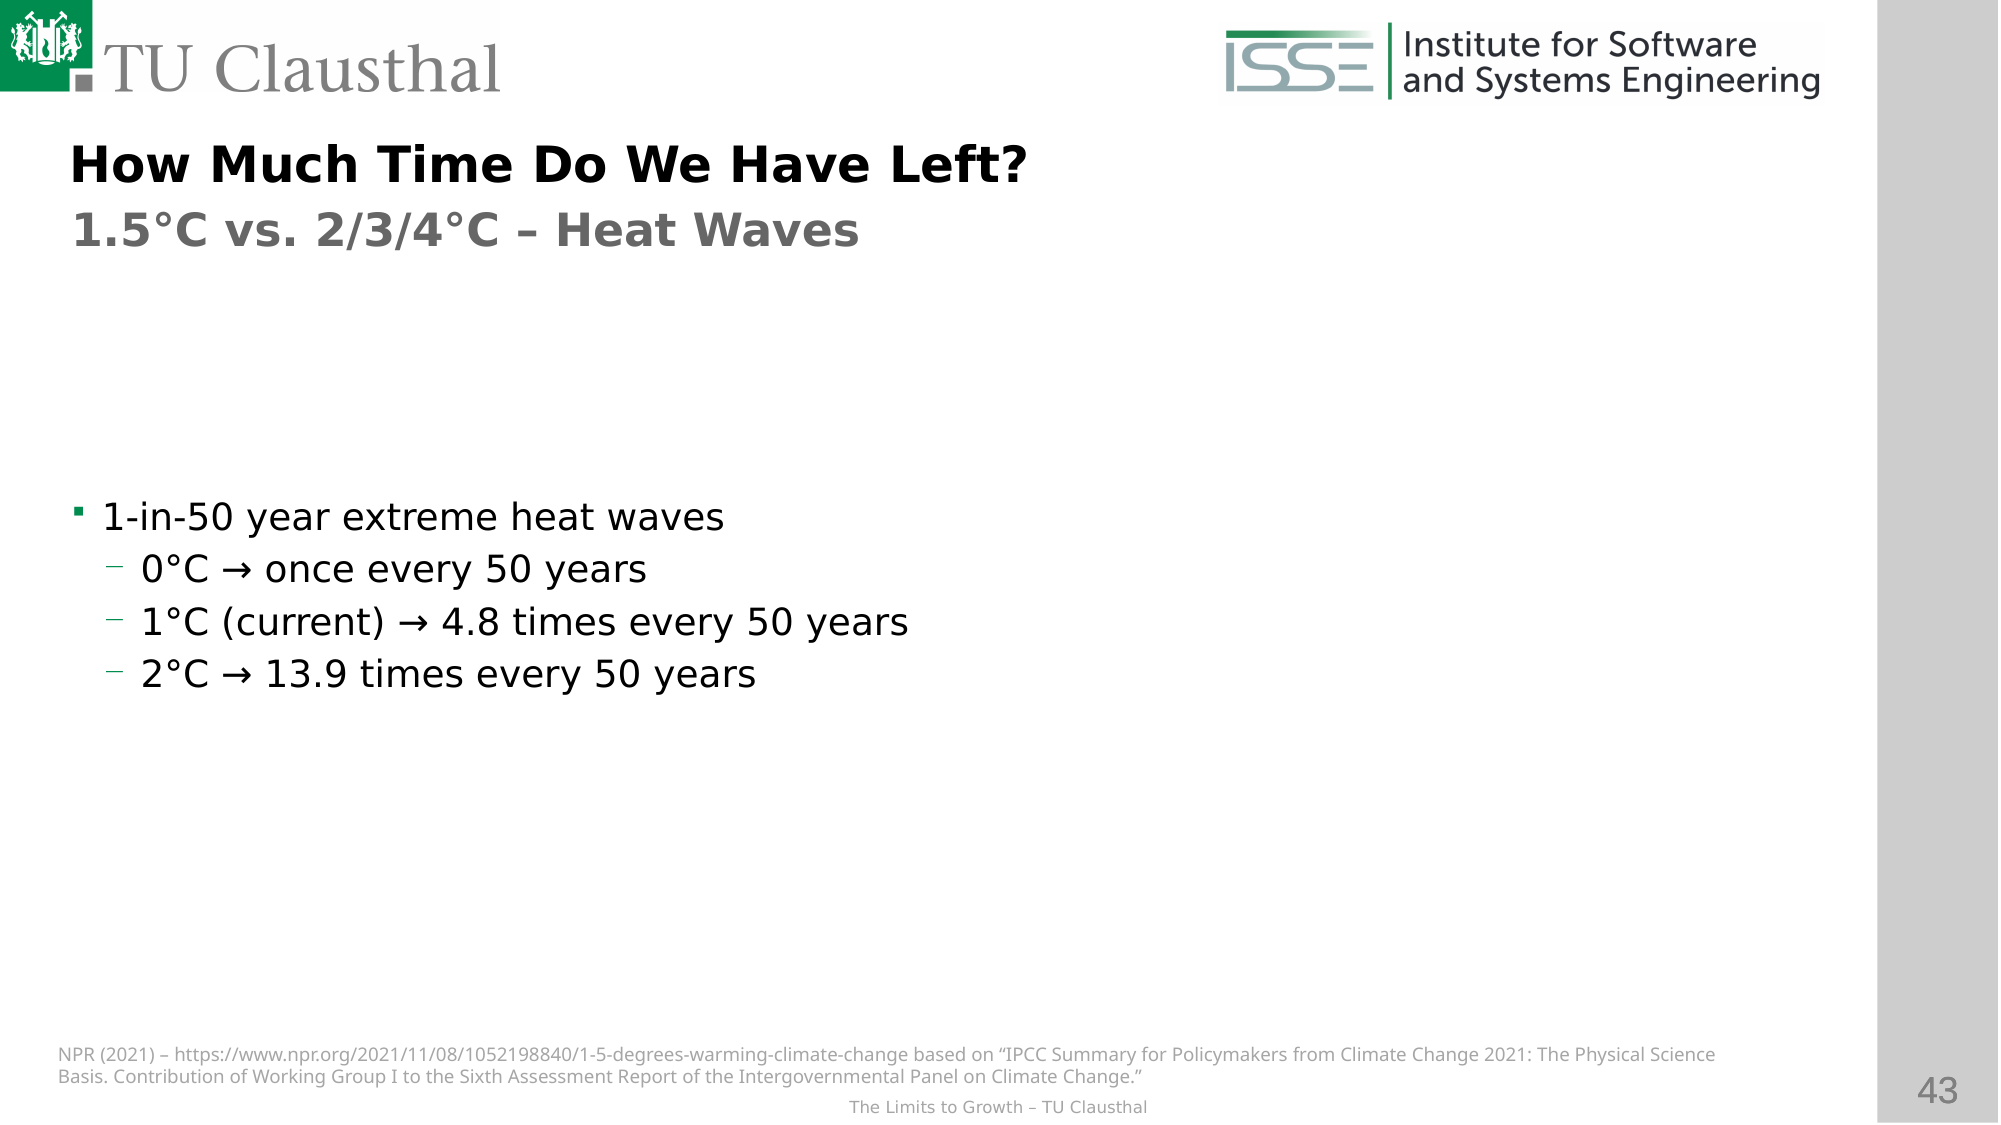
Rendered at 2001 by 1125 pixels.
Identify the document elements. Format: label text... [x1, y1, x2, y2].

text_box How Much Time Do We Have Left? [55, 125, 1817, 206]
text_box 1-in-50 year extreme heat waves 0°C → once every 50 years 1°C (current) → 4.8 times every 50 years 2°C → 13.9 times every 50 years 3°C → 27.4 times every 50 years 4°C → 39.2 times every 50 years [55, 208, 1799, 1033]
picture [1218, 22, 1825, 106]
picture [0, 0, 500, 92]
text_box 1.5°C vs. 2/3/4°C – Heat Waves [70, 188, 1769, 269]
text_box NPR (2021) – https://www.npr.org/2021/11/08/1052198840/1-5-degrees-warming-climate-change based on “IPCC Summary for Policymakers from Climate Change 2021: The Physical Science Basis. Contribution of Working Group I to the Sixth Assessment Report of the Intergovernmental Panel on Climate Change.” [43, 1035, 1784, 1095]
